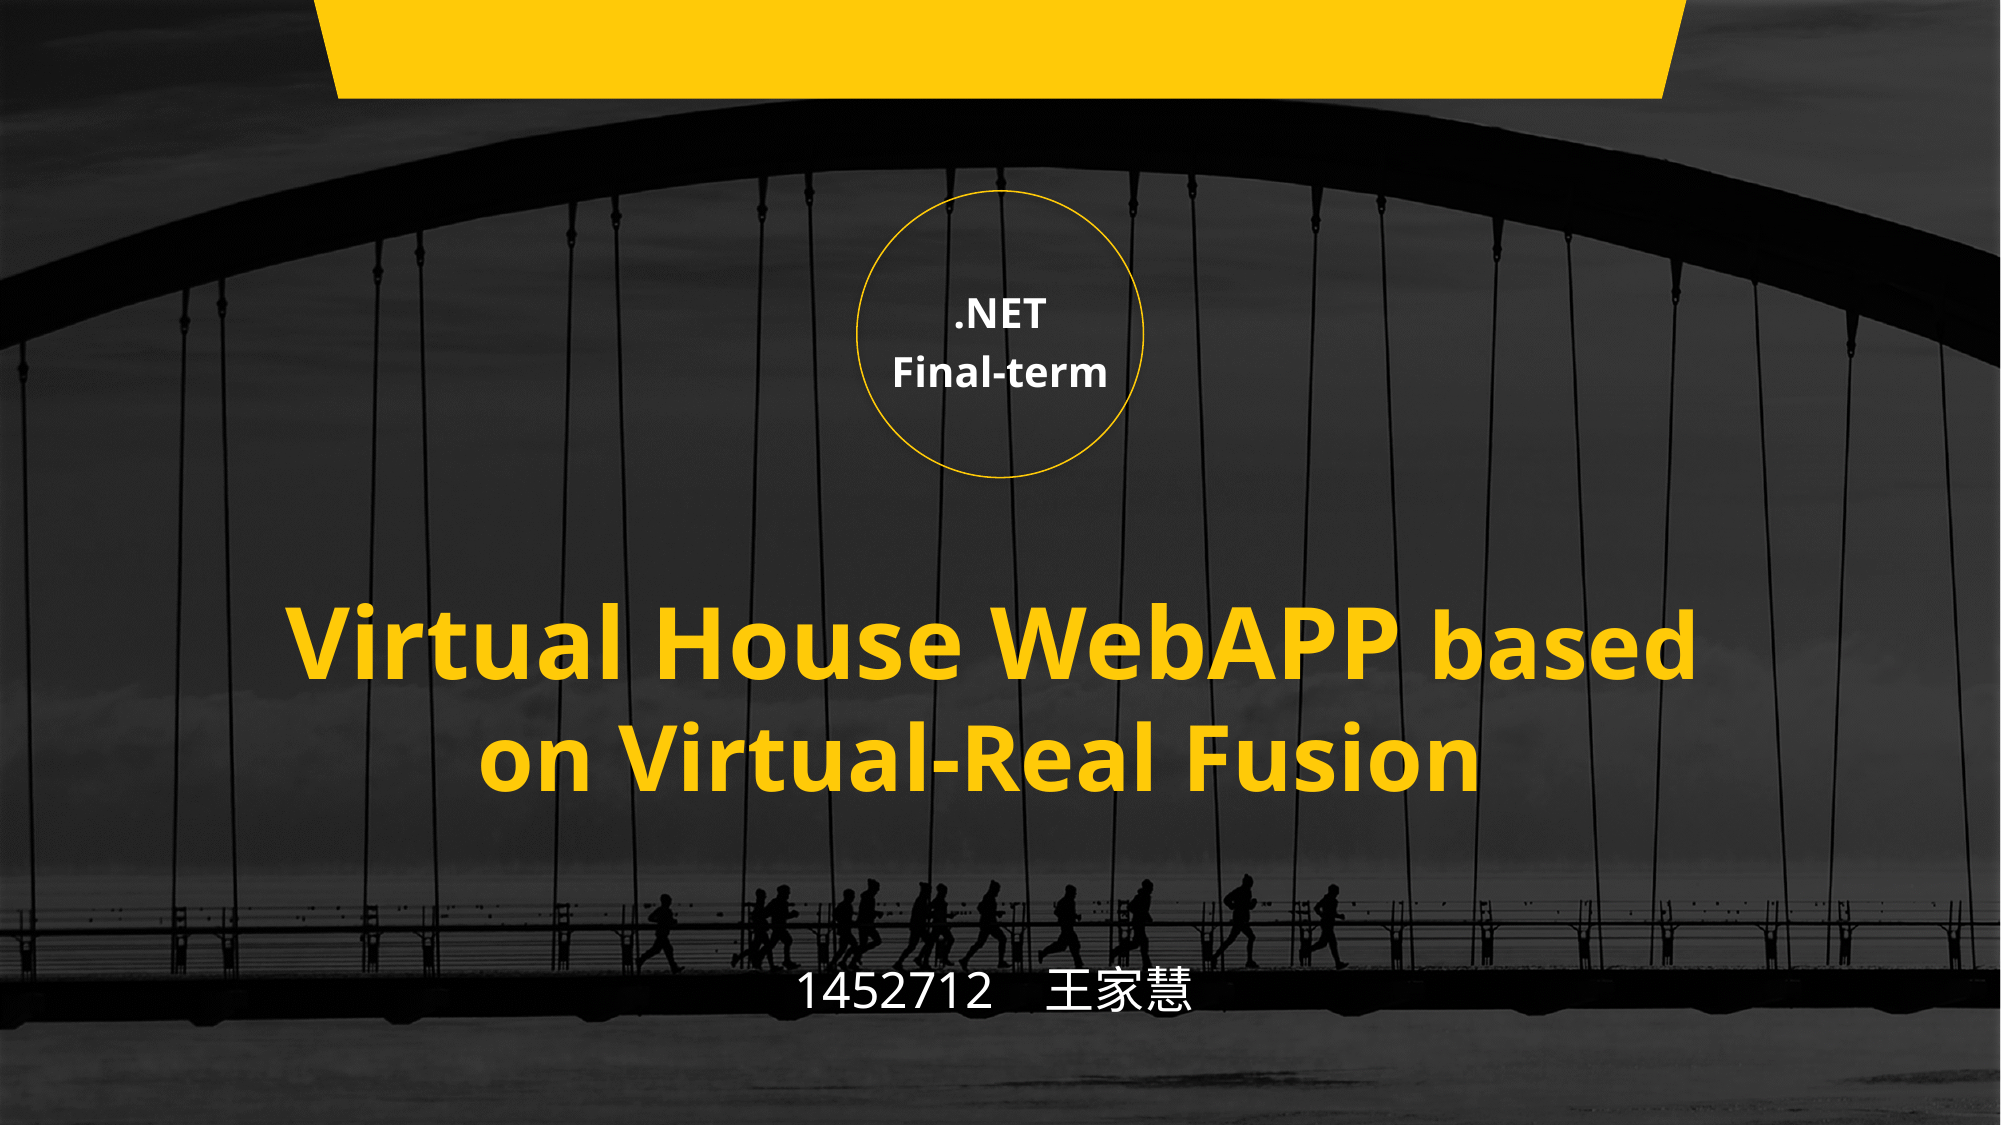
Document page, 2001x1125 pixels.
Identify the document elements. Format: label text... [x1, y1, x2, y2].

picture [0, 0, 2001, 1125]
text_box 1452712 王家慧 [617, 921, 1383, 1027]
list Virtual House WebAPP based on Virtual-Real Fusion [222, 572, 1763, 820]
list .NET Final-term [835, 279, 1165, 461]
